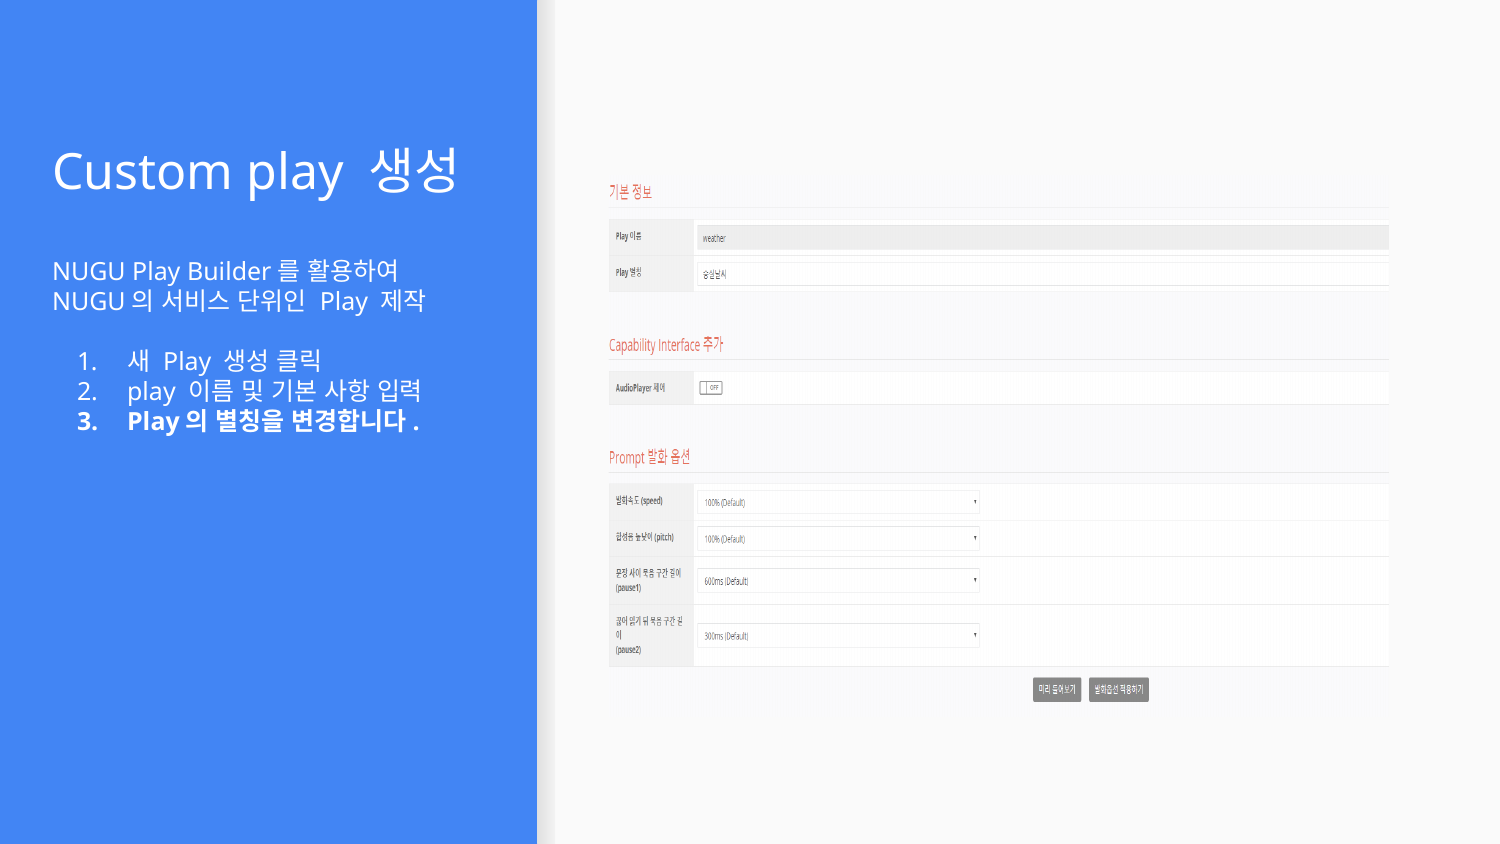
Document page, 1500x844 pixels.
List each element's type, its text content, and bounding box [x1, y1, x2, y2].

title Custom play 생성 [37, 58, 498, 216]
picture [608, 175, 1390, 718]
list NUGU Play Builder를 활용하여 NUGU의 서비스 단위인 Play 제작 새 Play 생성 클릭 play 이름 및 기본 사항 입력 Play의 별칭을 변경합니다. [37, 240, 498, 760]
